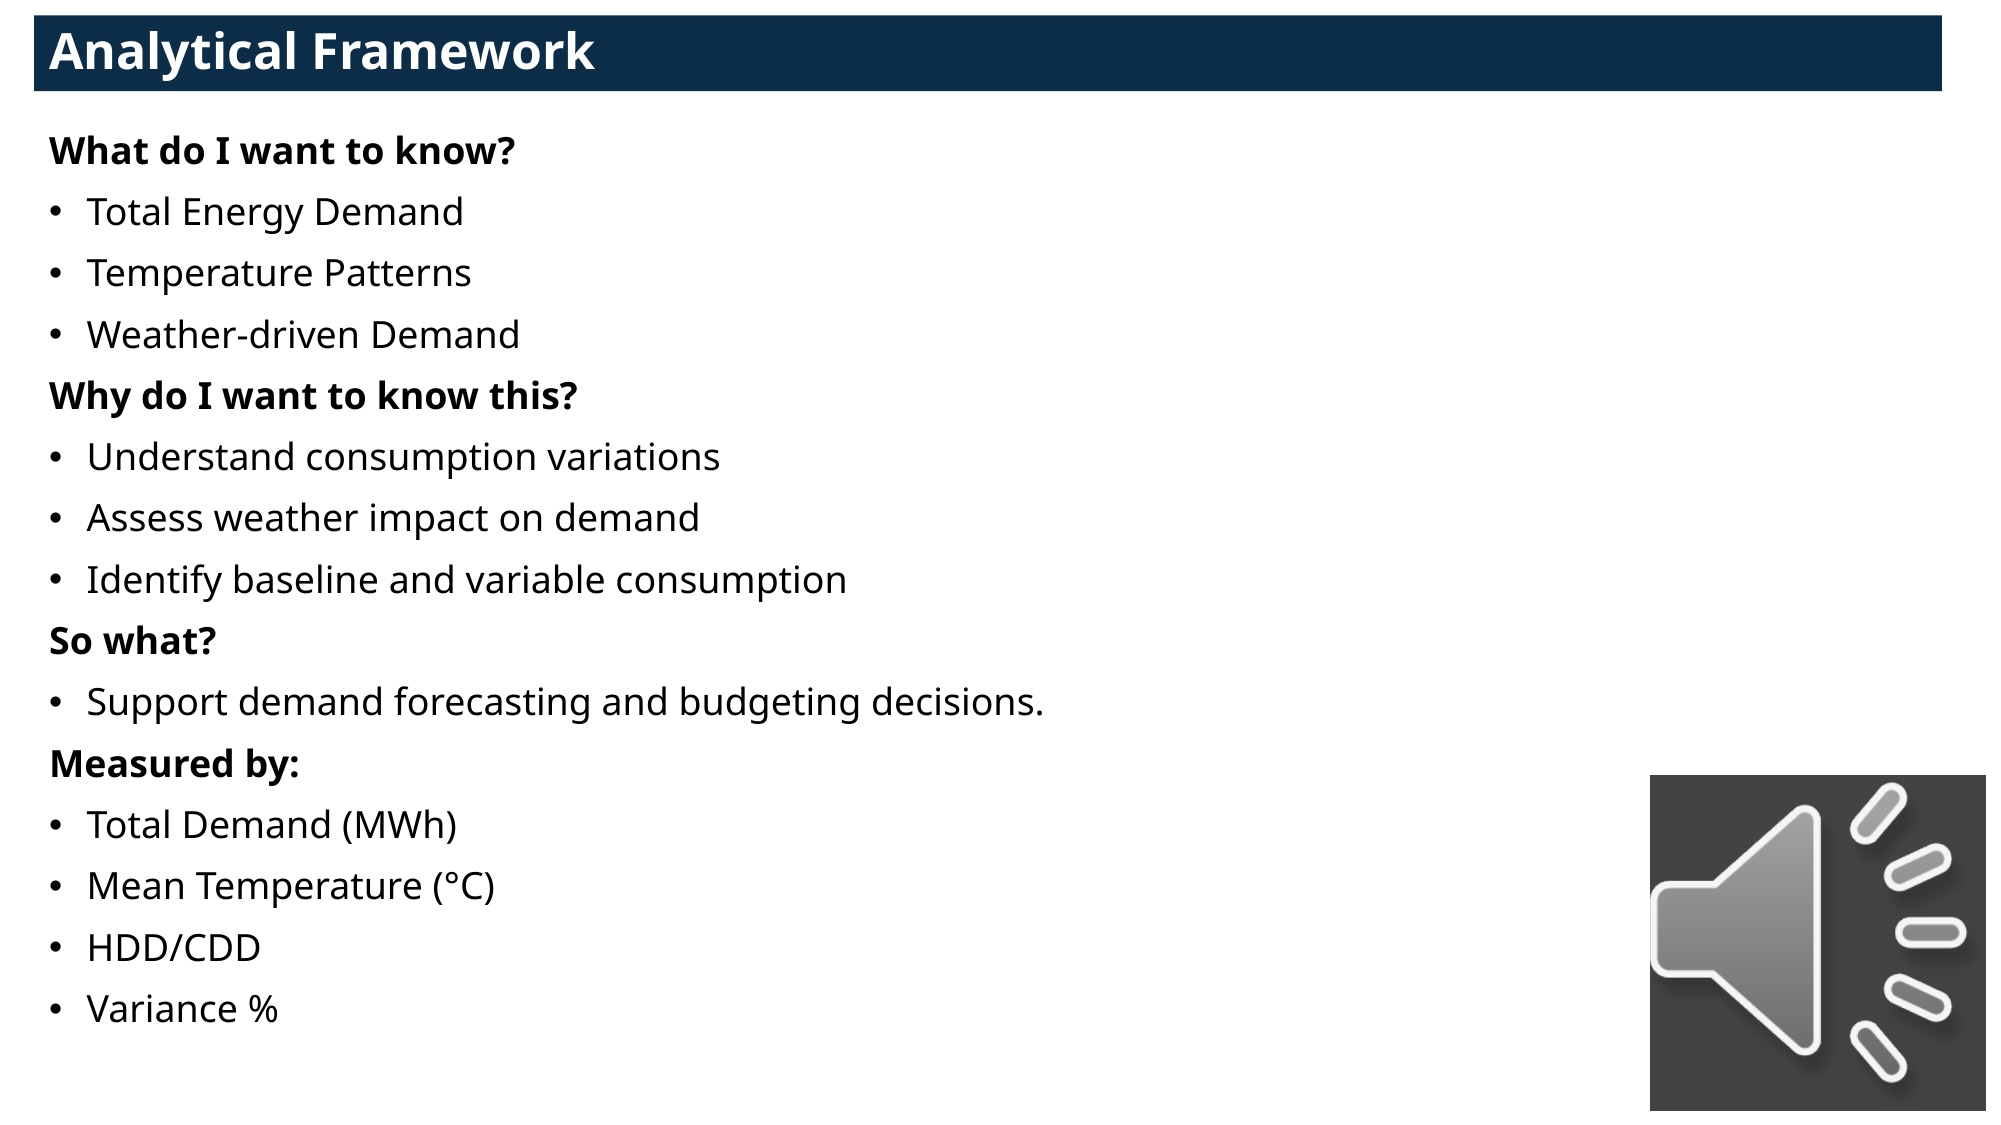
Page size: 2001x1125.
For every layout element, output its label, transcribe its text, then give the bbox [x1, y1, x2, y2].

list What do I want to know? Total Energy Demand Temperature Patterns Weather-driven Demand Why do I want to know this? Understand consumption variations Assess weather impact on demand Identify baseline and variable consumption So what? Support demand forecasting and budgeting decisions. Measured by: Total Demand (MWh) Mean Temperature (°C) HDD/CDD Variance % [34, 124, 1760, 1066]
title Analytical Framework [34, 15, 1942, 92]
picture [1648, 773, 1987, 1112]
